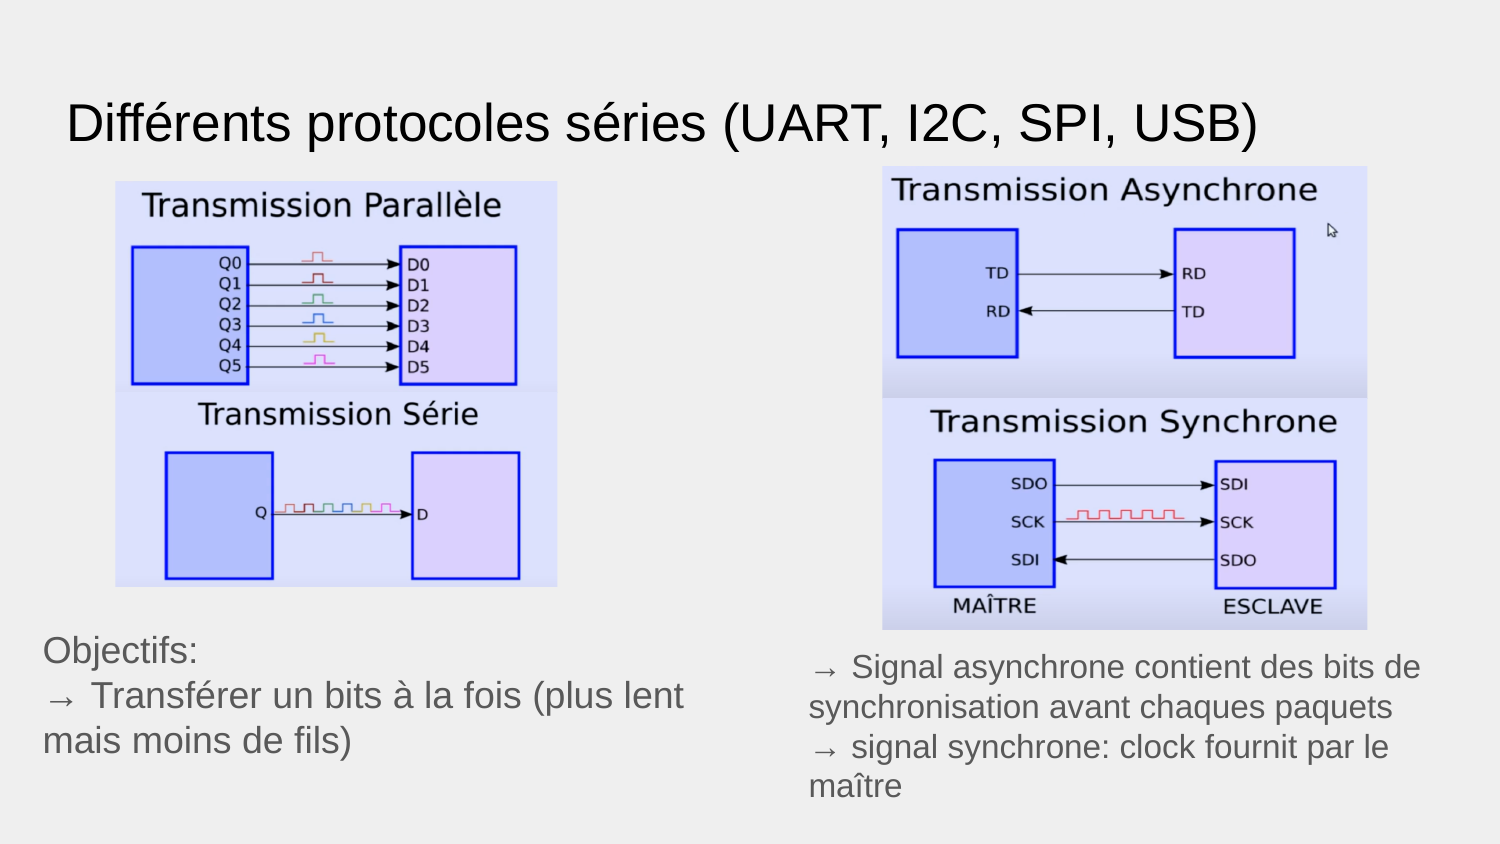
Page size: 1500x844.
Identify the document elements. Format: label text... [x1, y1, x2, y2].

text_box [882, 166, 1368, 631]
title Différents protocoles séries (UART, I2C, SPI, USB) [51, 72, 1449, 167]
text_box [115, 180, 558, 587]
text_box → Signal asynchrone contient des bits de synchronisation avant chaques paquets → signal synchrone: clock fournit par le maître [793, 629, 1470, 811]
text_box Objectifs: → Transférer un bits à la fois (plus lent mais moins de fils) [27, 610, 703, 792]
